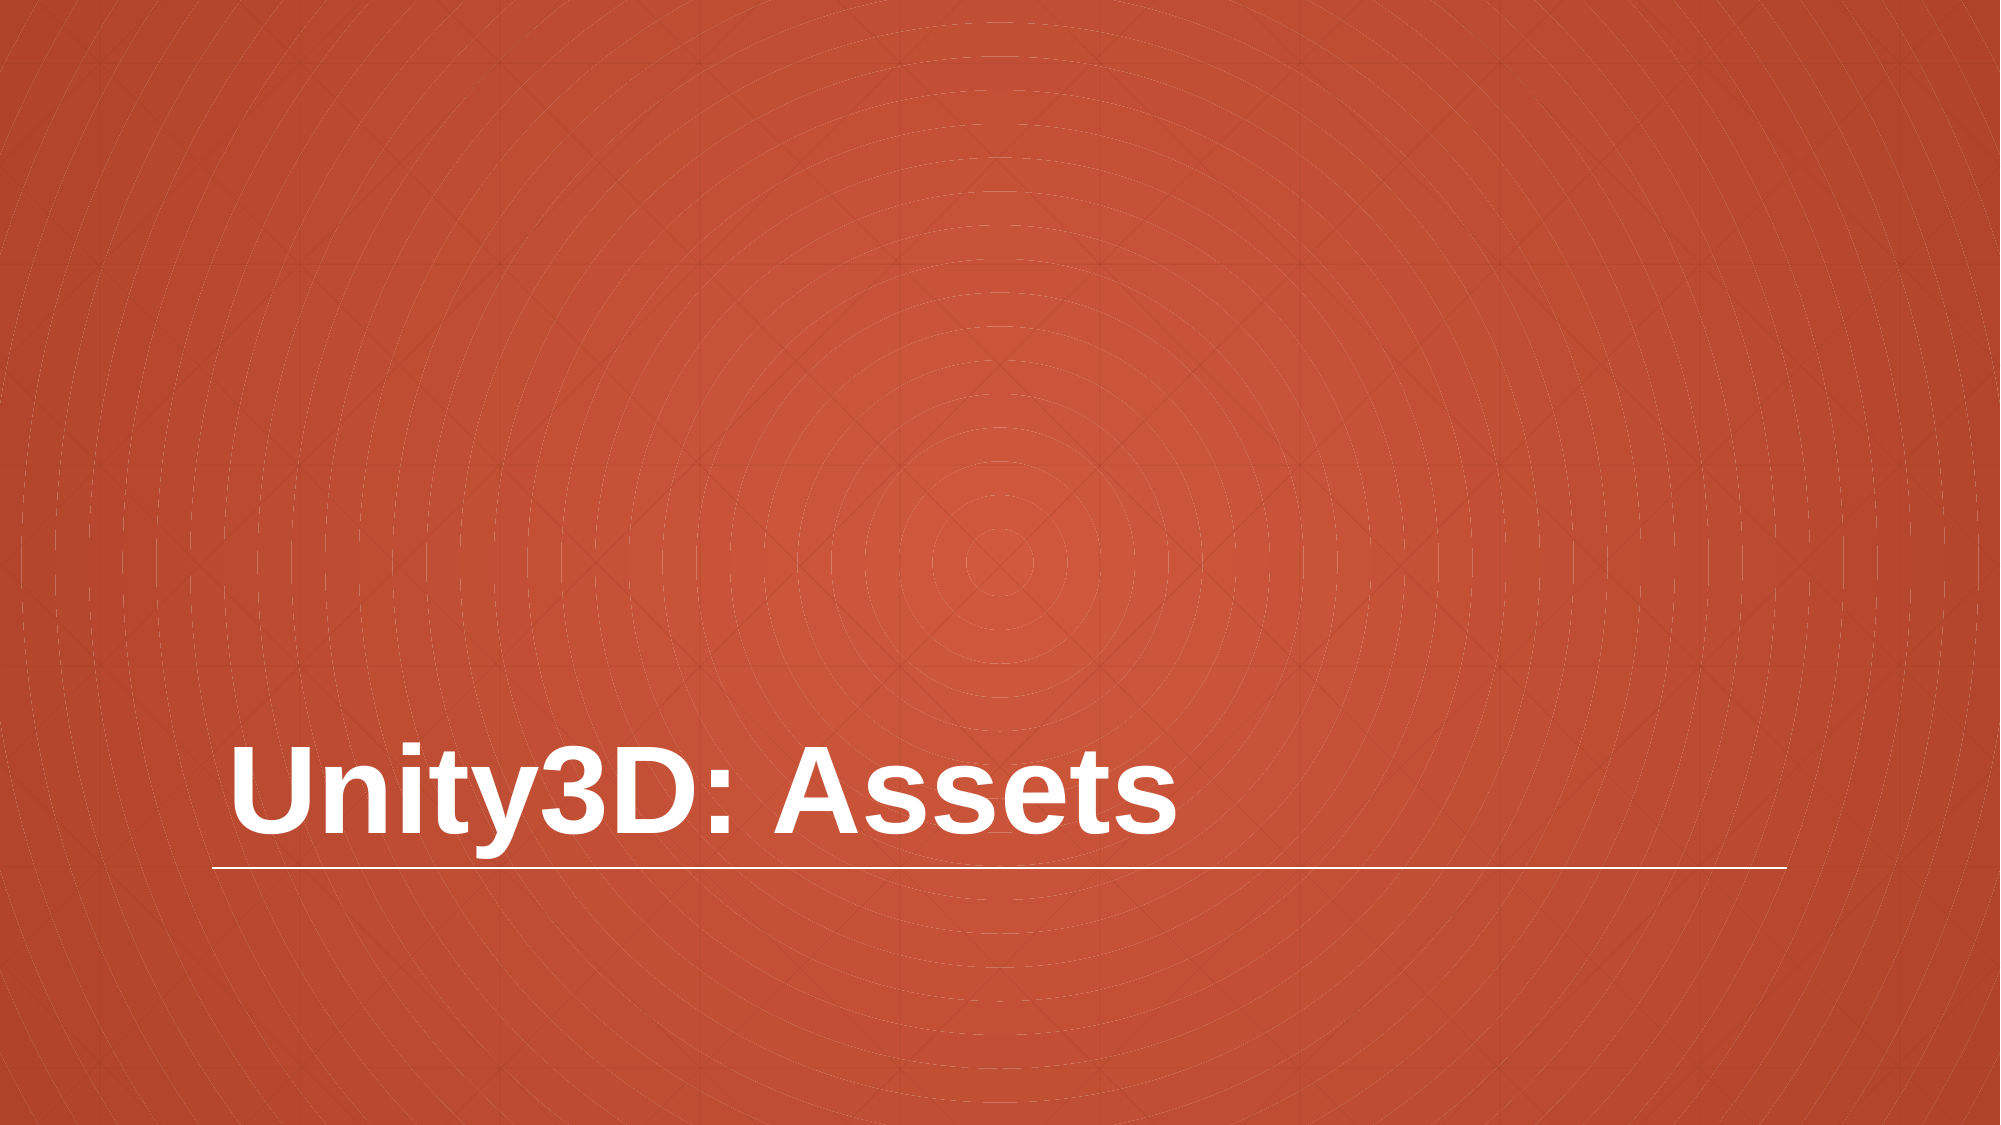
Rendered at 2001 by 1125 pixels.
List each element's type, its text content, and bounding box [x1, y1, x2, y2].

title Unity3D: Assets [212, 416, 1788, 867]
